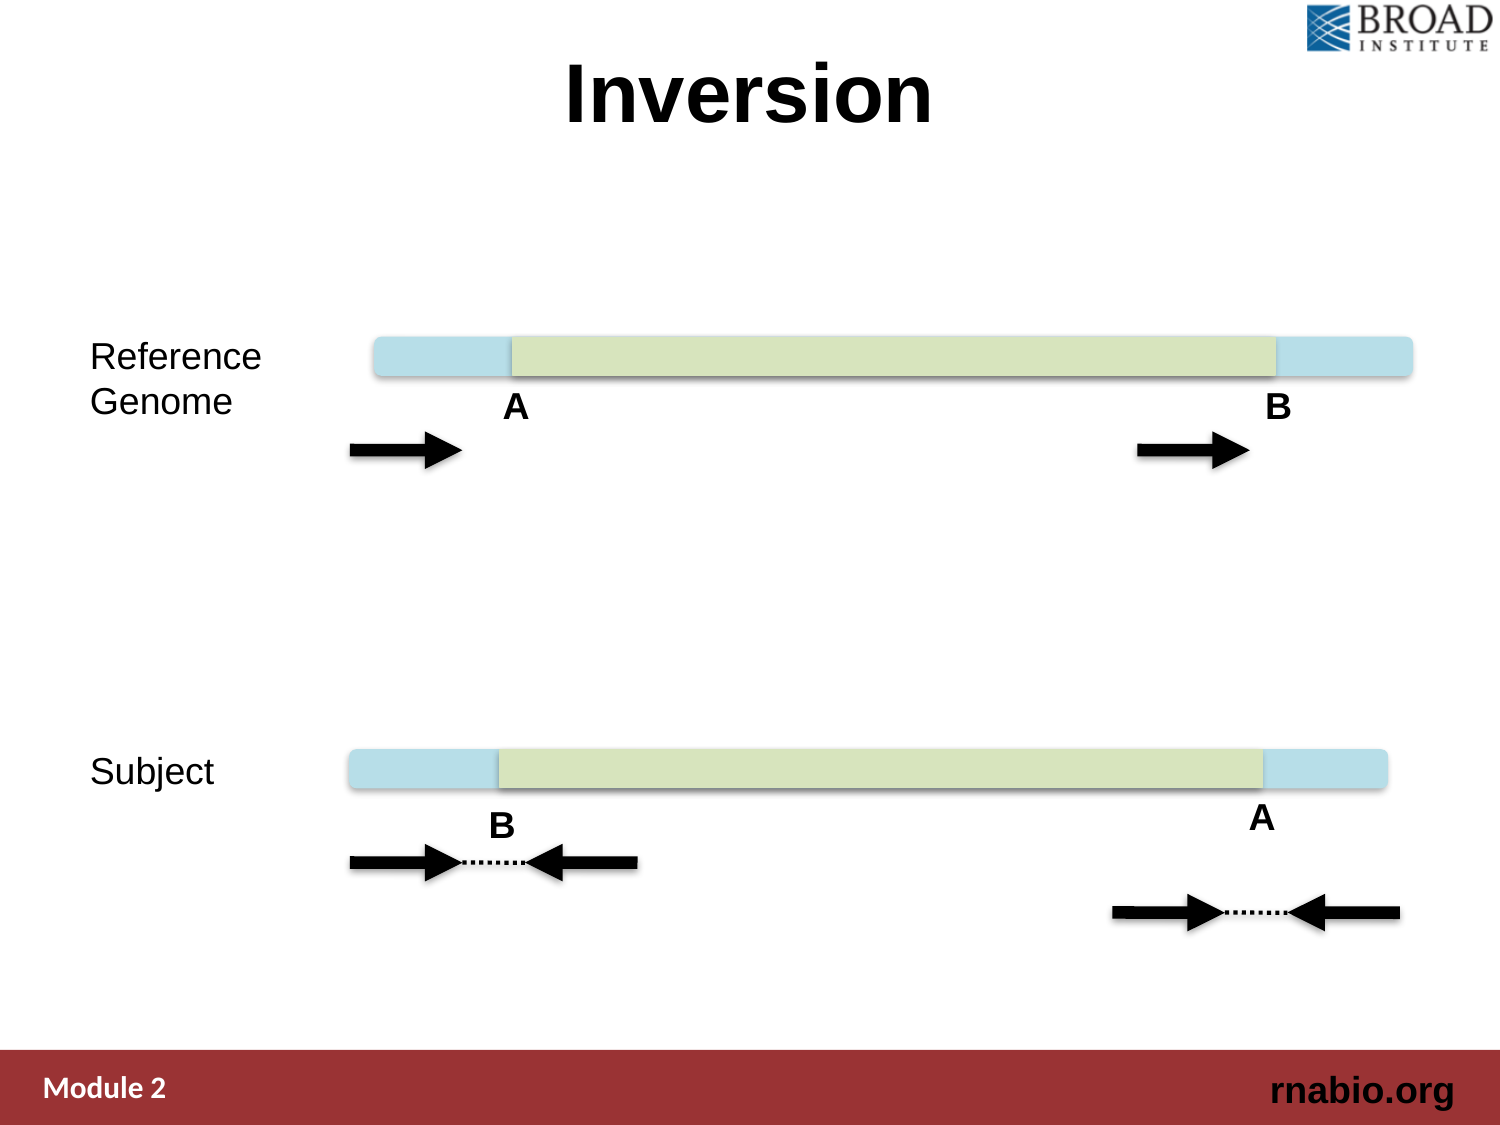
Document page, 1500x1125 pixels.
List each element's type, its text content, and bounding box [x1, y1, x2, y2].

text_box Reference Genome [74, 324, 288, 430]
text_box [374, 337, 1413, 436]
title Inversion [24, 0, 1475, 183]
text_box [349, 749, 1388, 855]
text_box Subject [74, 739, 288, 799]
picture [1304, 0, 1497, 58]
